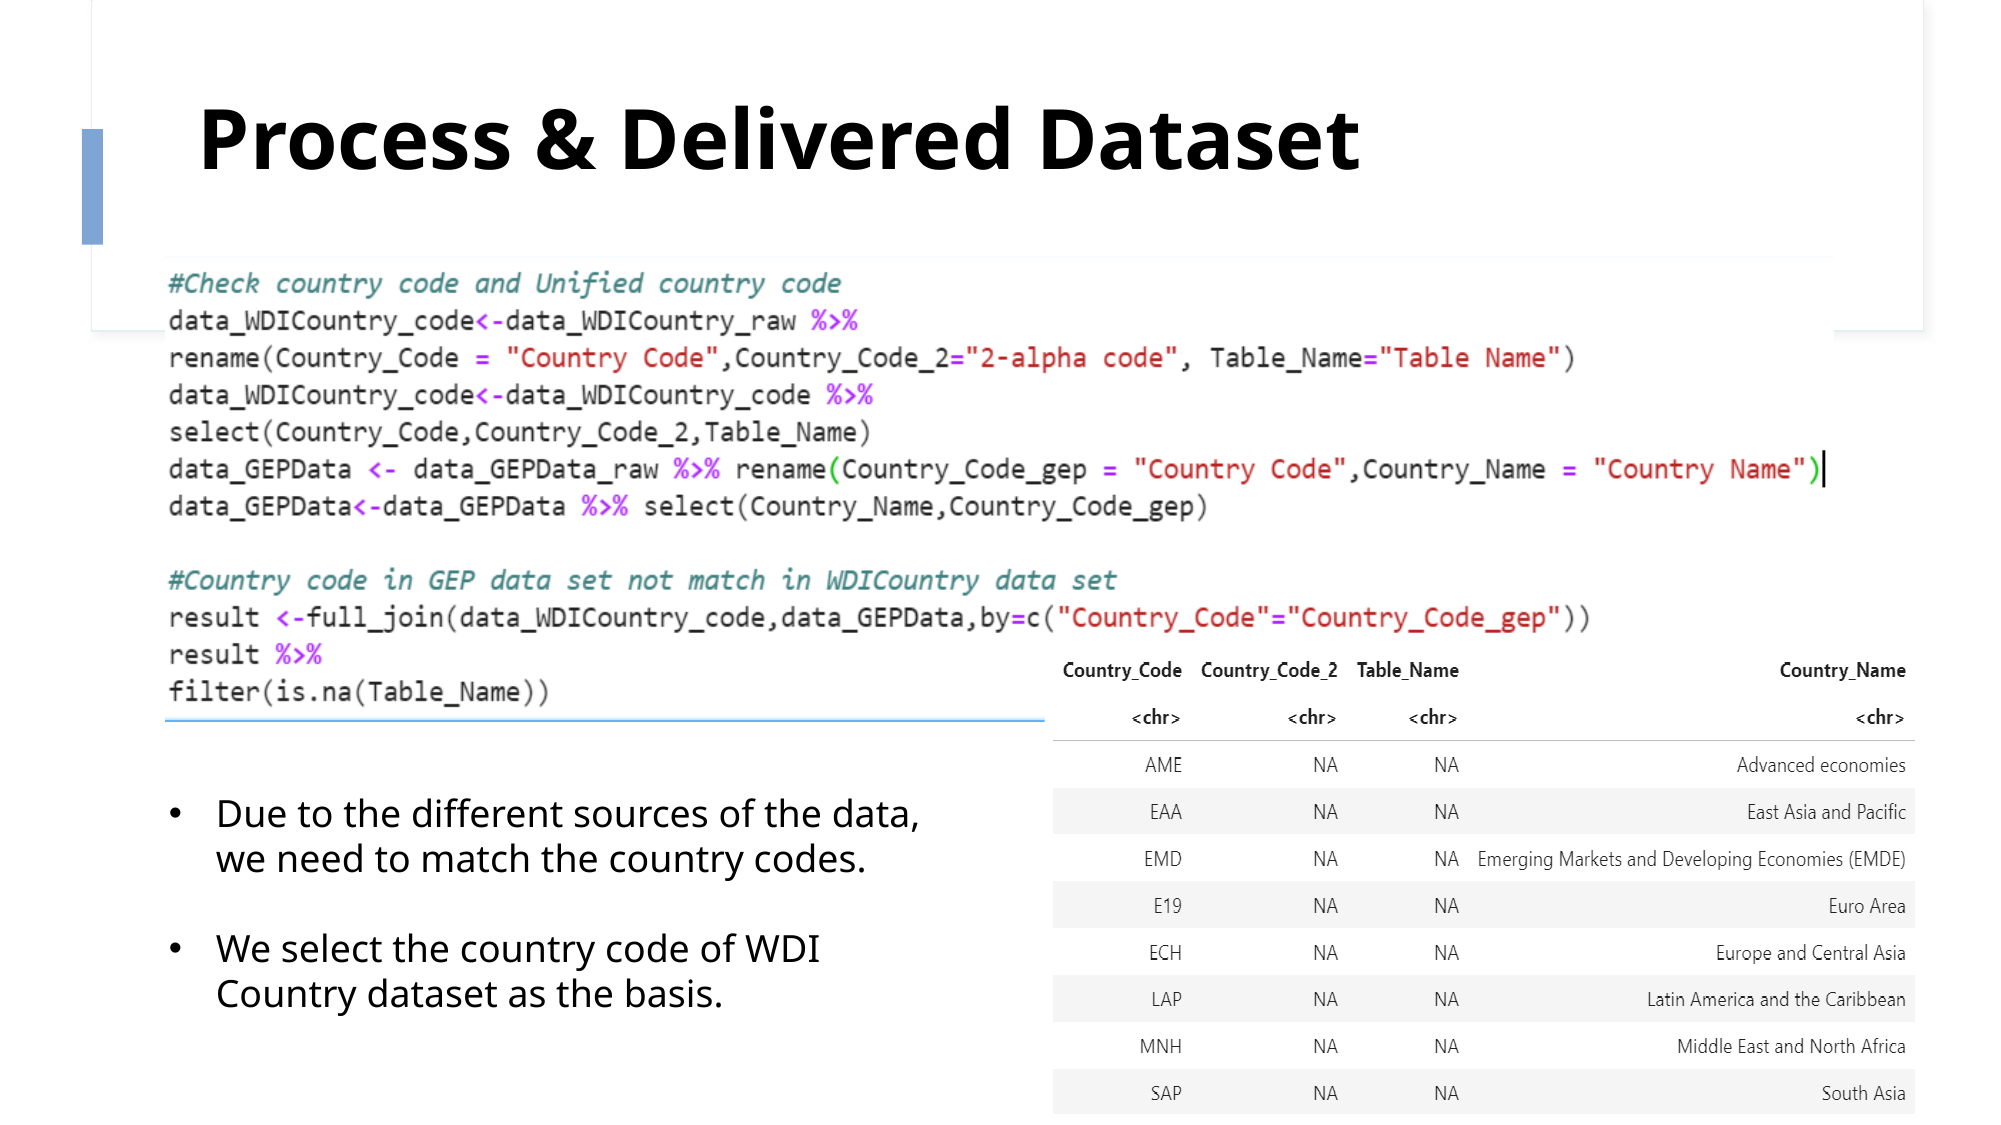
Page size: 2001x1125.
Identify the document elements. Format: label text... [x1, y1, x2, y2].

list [165, 256, 1834, 728]
text_box Due to the different sources of the data, we need to match the country codes. We select the country code of WDI Country dataset as the basis. [153, 782, 938, 1023]
title Process & Delivered Dataset [183, 90, 1851, 284]
picture [1044, 644, 1938, 1114]
